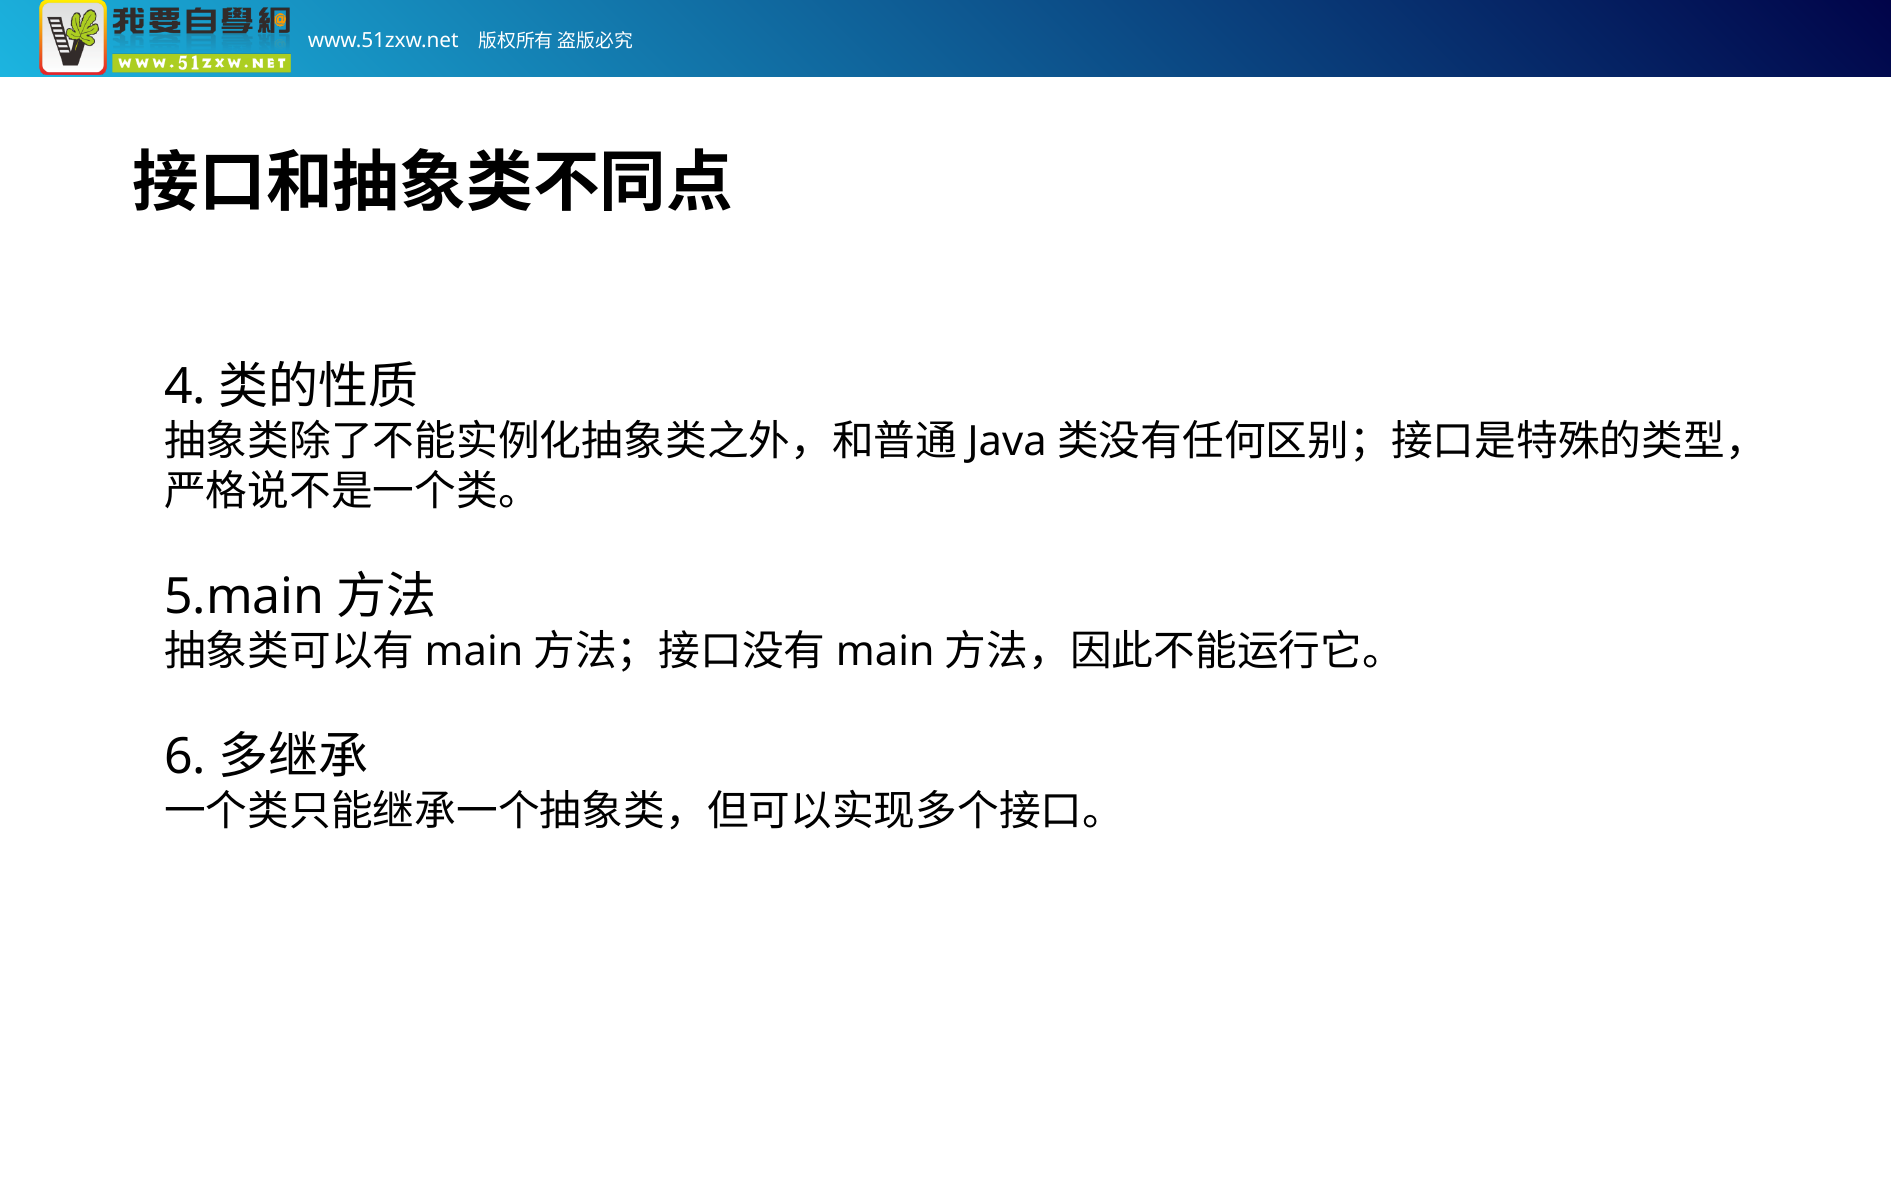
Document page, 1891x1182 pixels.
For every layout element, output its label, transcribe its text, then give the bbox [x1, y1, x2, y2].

text_box [0, 0, 1891, 78]
text_box www.51zxw.net 版权所有 盗版必究 [291, 11, 858, 59]
text_box 4.类的性质 抽象类除了不能实例化抽象类之外，和普通Java类没有任何区别；接口是特殊的类型，严格说不是一个类。 5.main方法 抽象类可以有main方法；接口没有main方法，因此不能运行它。 6.多继承 一个类只能继承一个抽象类，但可以实现多个接口。 [156, 346, 1771, 1142]
picture [39, 0, 291, 75]
text_box 接口和抽象类不同点 [117, 131, 749, 226]
